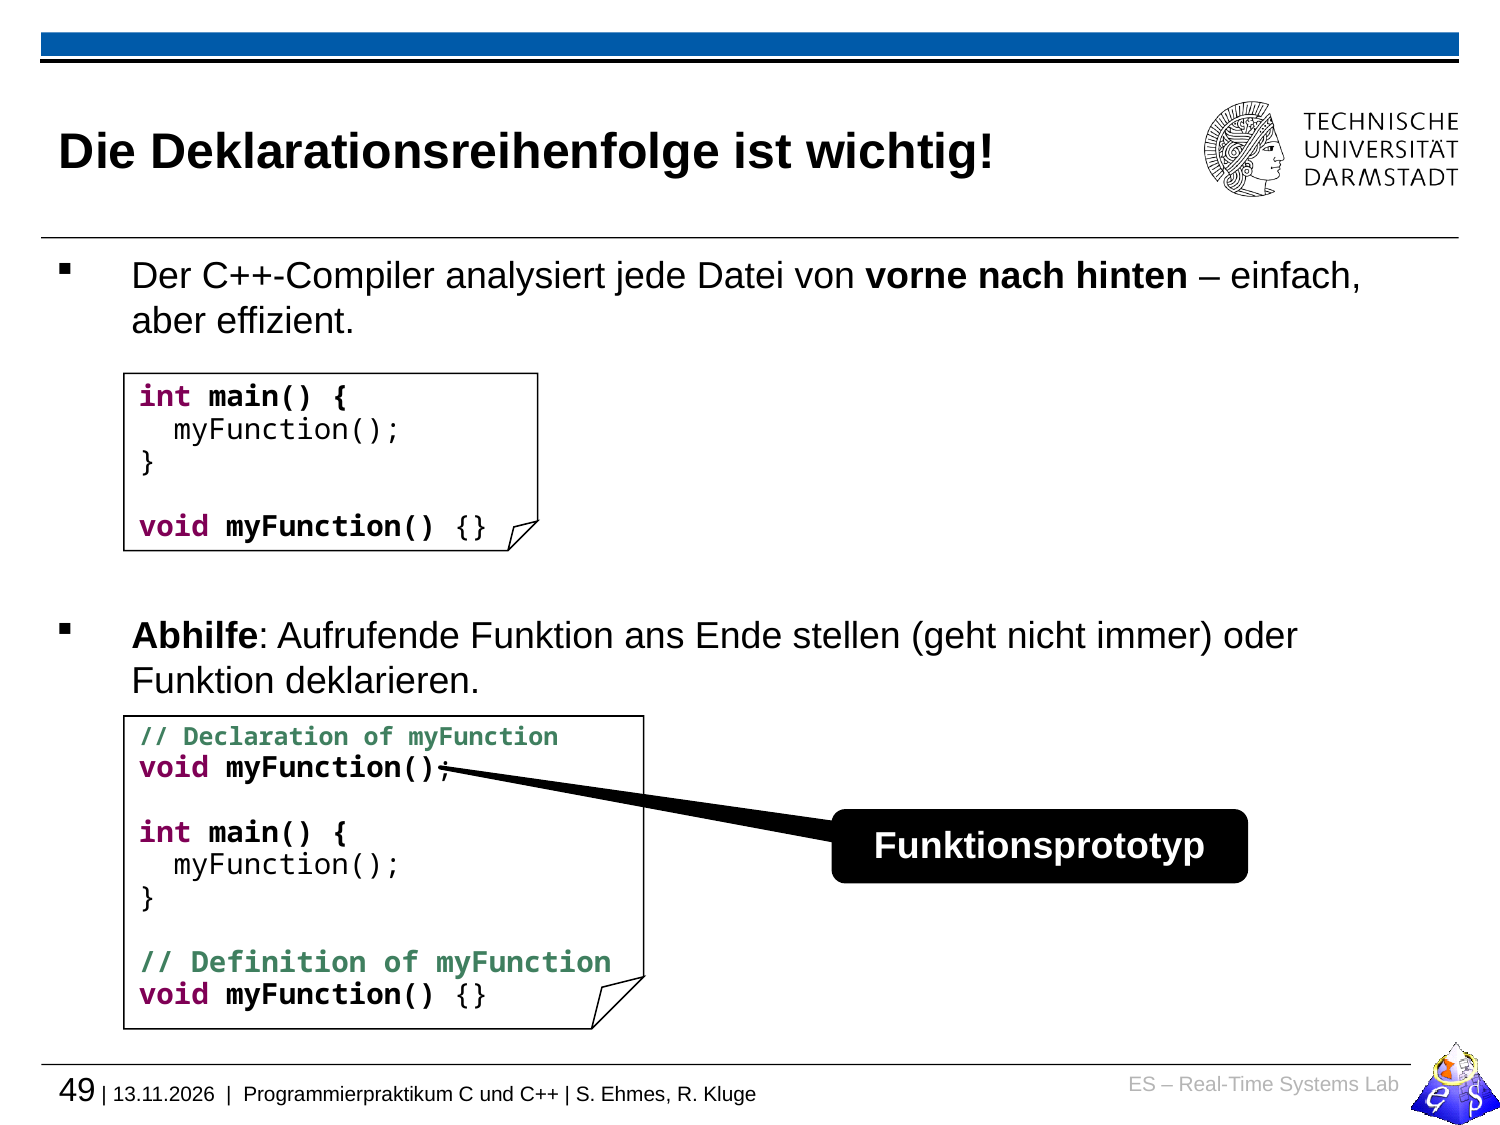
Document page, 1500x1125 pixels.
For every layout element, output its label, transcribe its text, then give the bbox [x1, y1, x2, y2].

text_box Funktionsprototyp [438, 765, 1249, 884]
picture [1411, 1041, 1500, 1125]
picture [1187, 84, 1483, 214]
text_box // Declaration of myFunction void myFunction(); int main() { myFunction(); } // Definition of myFunction void myFunction() {} [123, 715, 644, 1029]
title Die Deklarationsreihenfolge ist wichtig! [58, 80, 1187, 218]
table_cell 1110 [508, 521, 536, 549]
text_box int main() { myFunction(); } void myFunction() {} [123, 373, 538, 551]
list Der C++-Compiler analysiert jede Datei von vorne nach hinten – einfach, aber effizient. Abhilfe: Aufrufende Funktion ans Ende stellen (geht nicht immer) oder Funktion deklarieren. [41, 243, 1459, 1059]
table_cell 7 [591, 977, 642, 1028]
